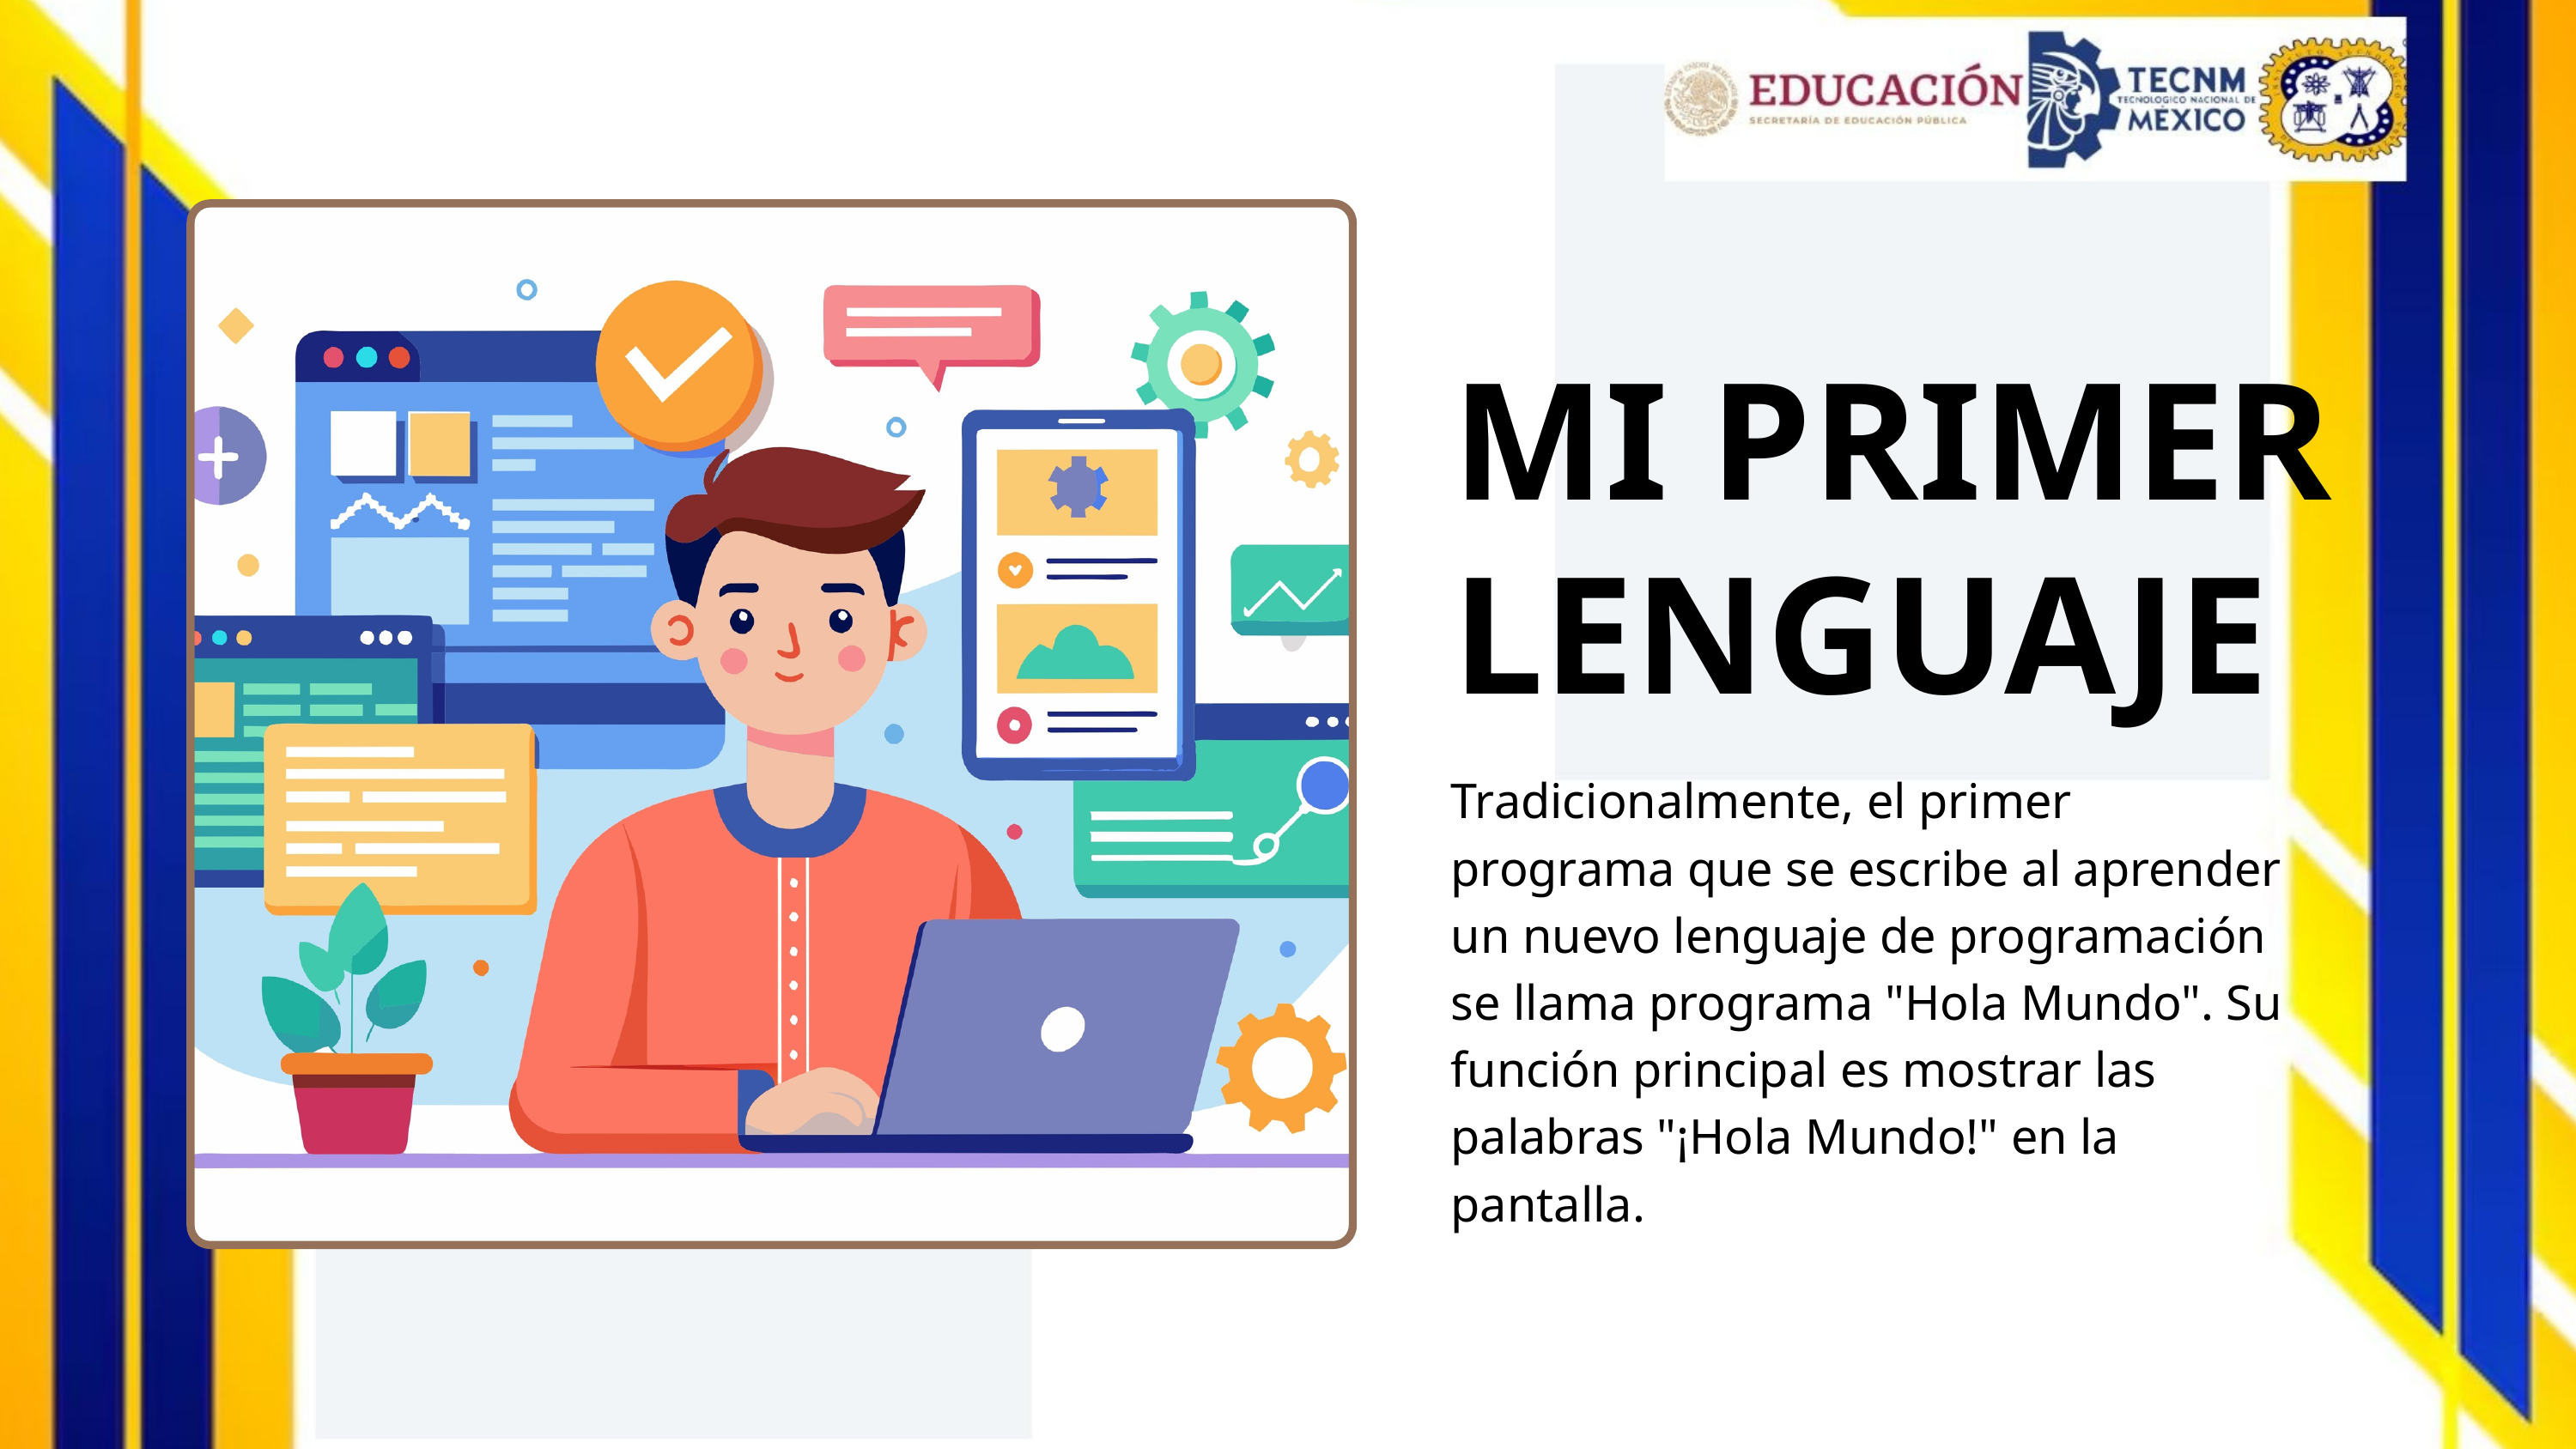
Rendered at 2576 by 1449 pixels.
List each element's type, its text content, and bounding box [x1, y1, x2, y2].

text_box MI PRIMER LENGUAJE [1452, 337, 2482, 727]
text_box Tradicionalmente, el primer programa que se escribe al aprender un nuevo lenguaje de programación se llama programa "Hola Mundo". Su función principal es mostrar las palabras "¡Hola Mundo!" en la pantalla. [1450, 761, 2290, 1232]
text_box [190, 203, 1353, 1246]
text_box [0, 0, 2576, 1449]
